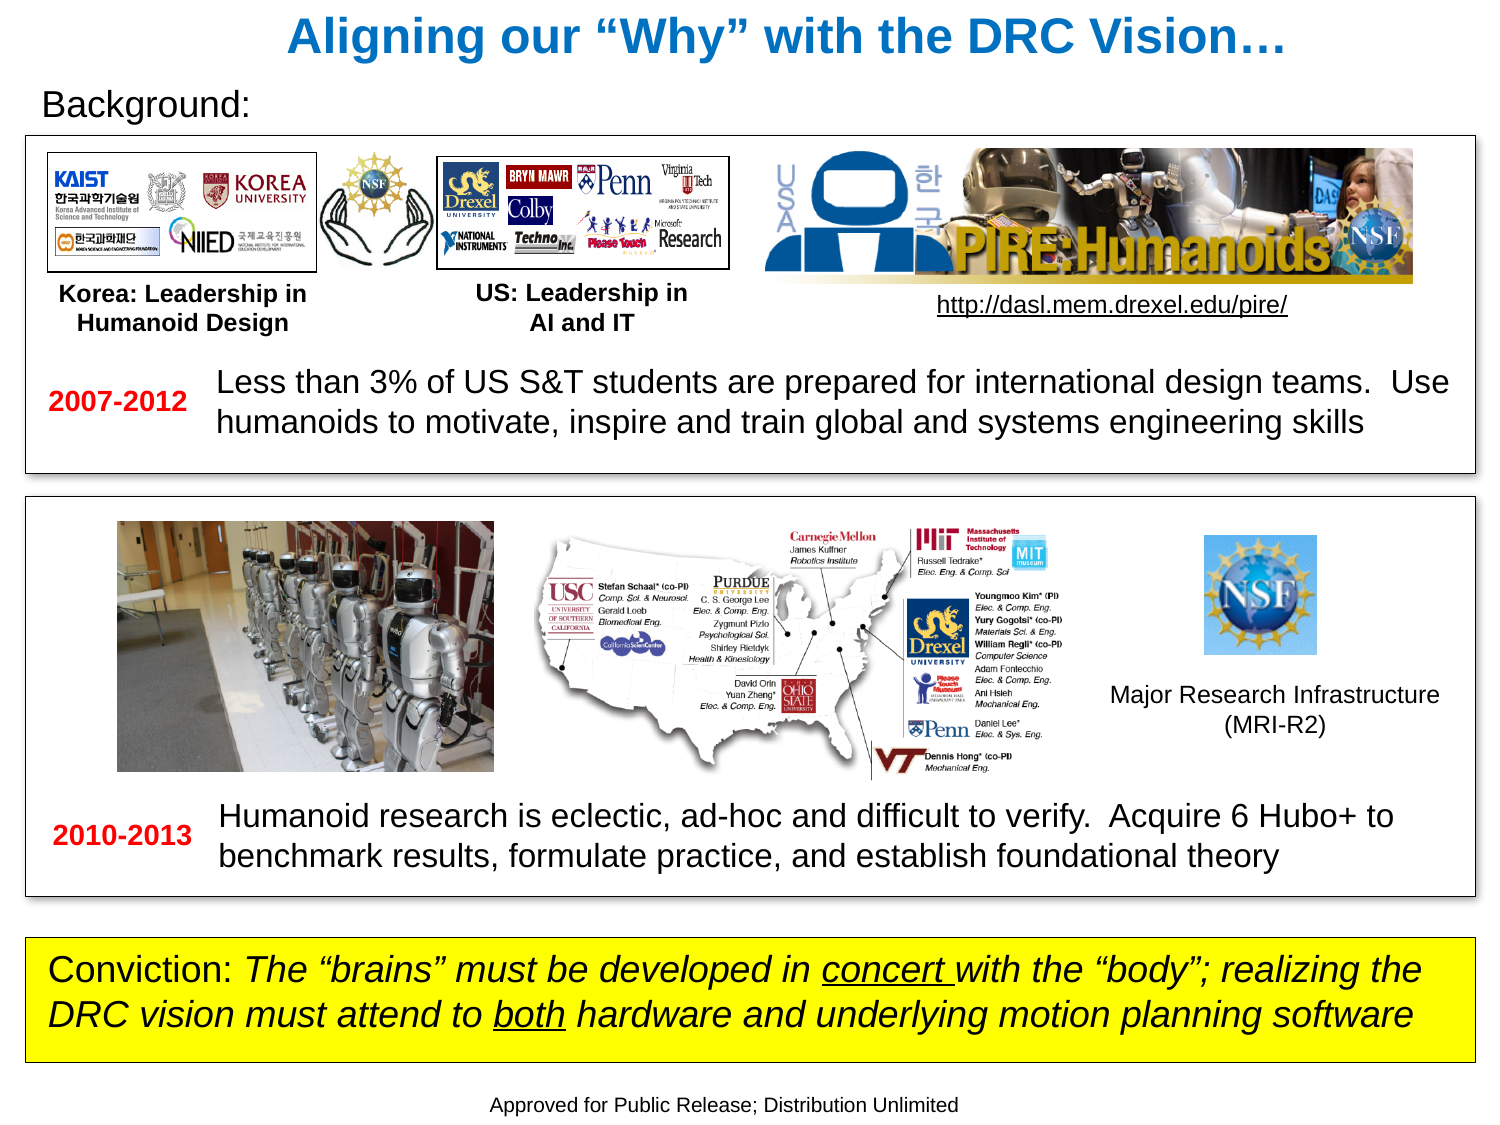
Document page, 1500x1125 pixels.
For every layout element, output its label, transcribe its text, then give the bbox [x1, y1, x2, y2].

text_box Background: [26, 72, 267, 132]
text_box Aligning our “Why” with the DRC Vision… [271, 0, 1304, 72]
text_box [24, 135, 1488, 474]
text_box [24, 495, 1490, 897]
text_box Approved for Public Release; Distribution Unlimited [474, 1084, 988, 1125]
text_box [24, 937, 1484, 1063]
